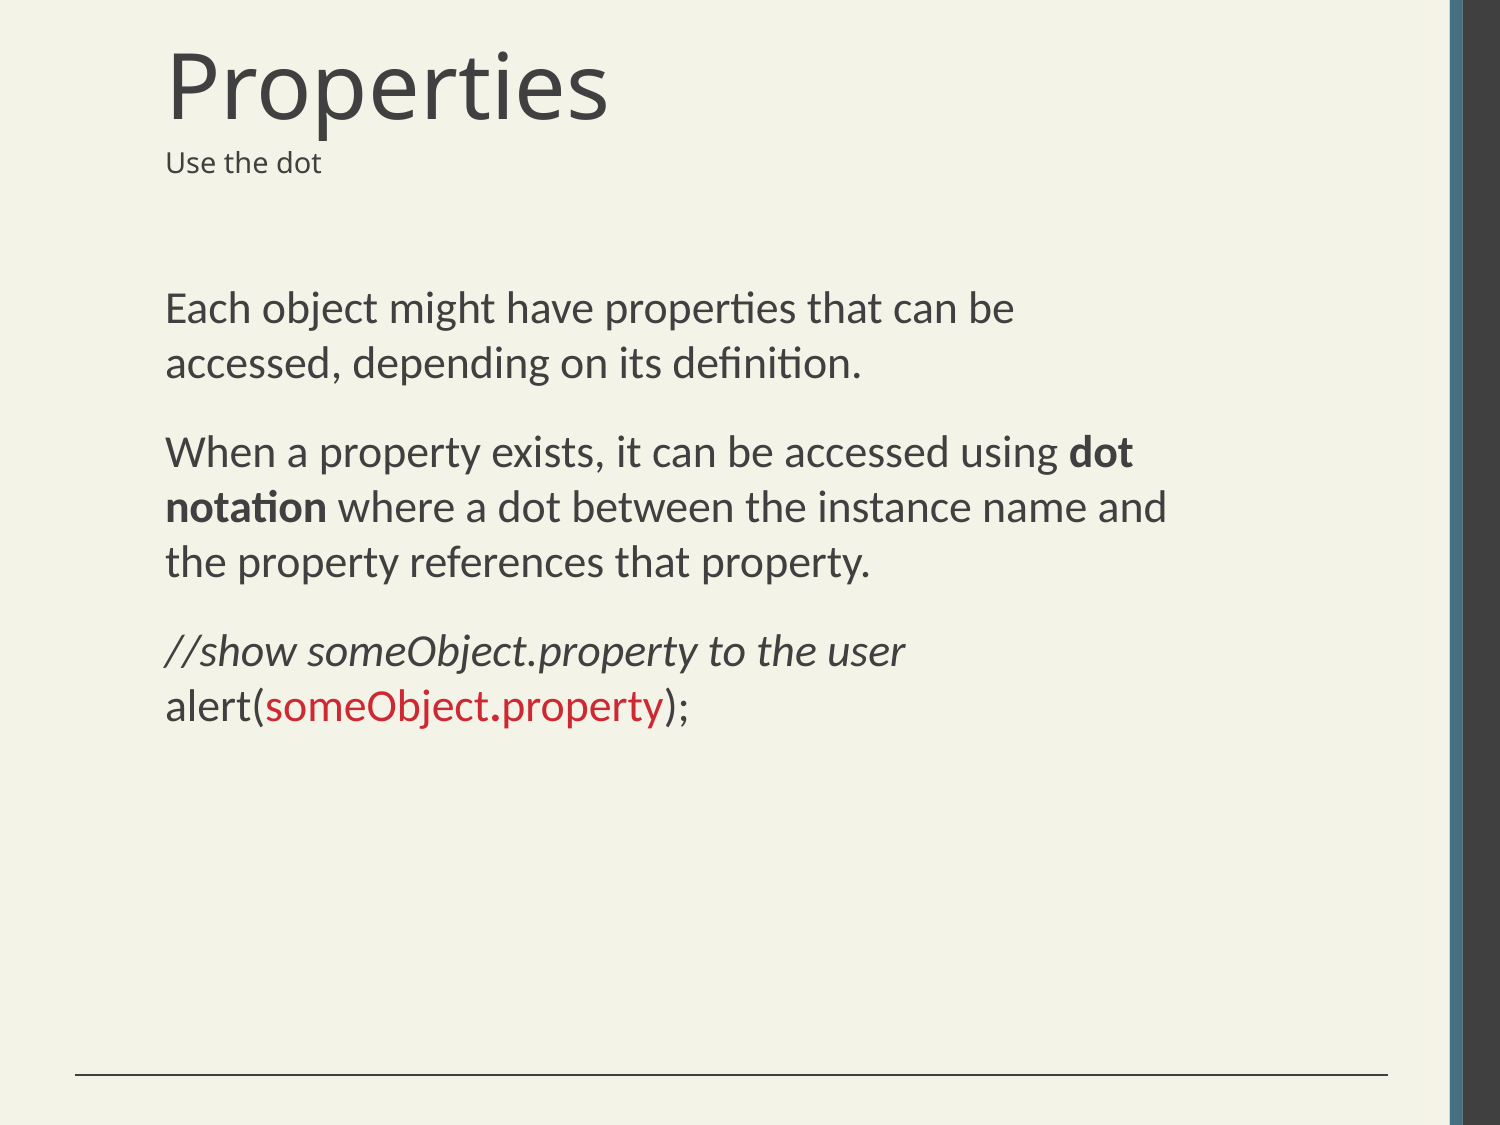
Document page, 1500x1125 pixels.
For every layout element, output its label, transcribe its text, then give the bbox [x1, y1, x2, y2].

list Use the dot [150, 137, 1200, 188]
title Properties [150, 20, 1425, 188]
list Each object might have properties that can be accessed, depending on its definition. When a property exists, it can be accessed using dot notation where a dot between the instance name and the property references that property. //show someObject.property to the user alert(someObject.property); [150, 270, 1200, 1013]
